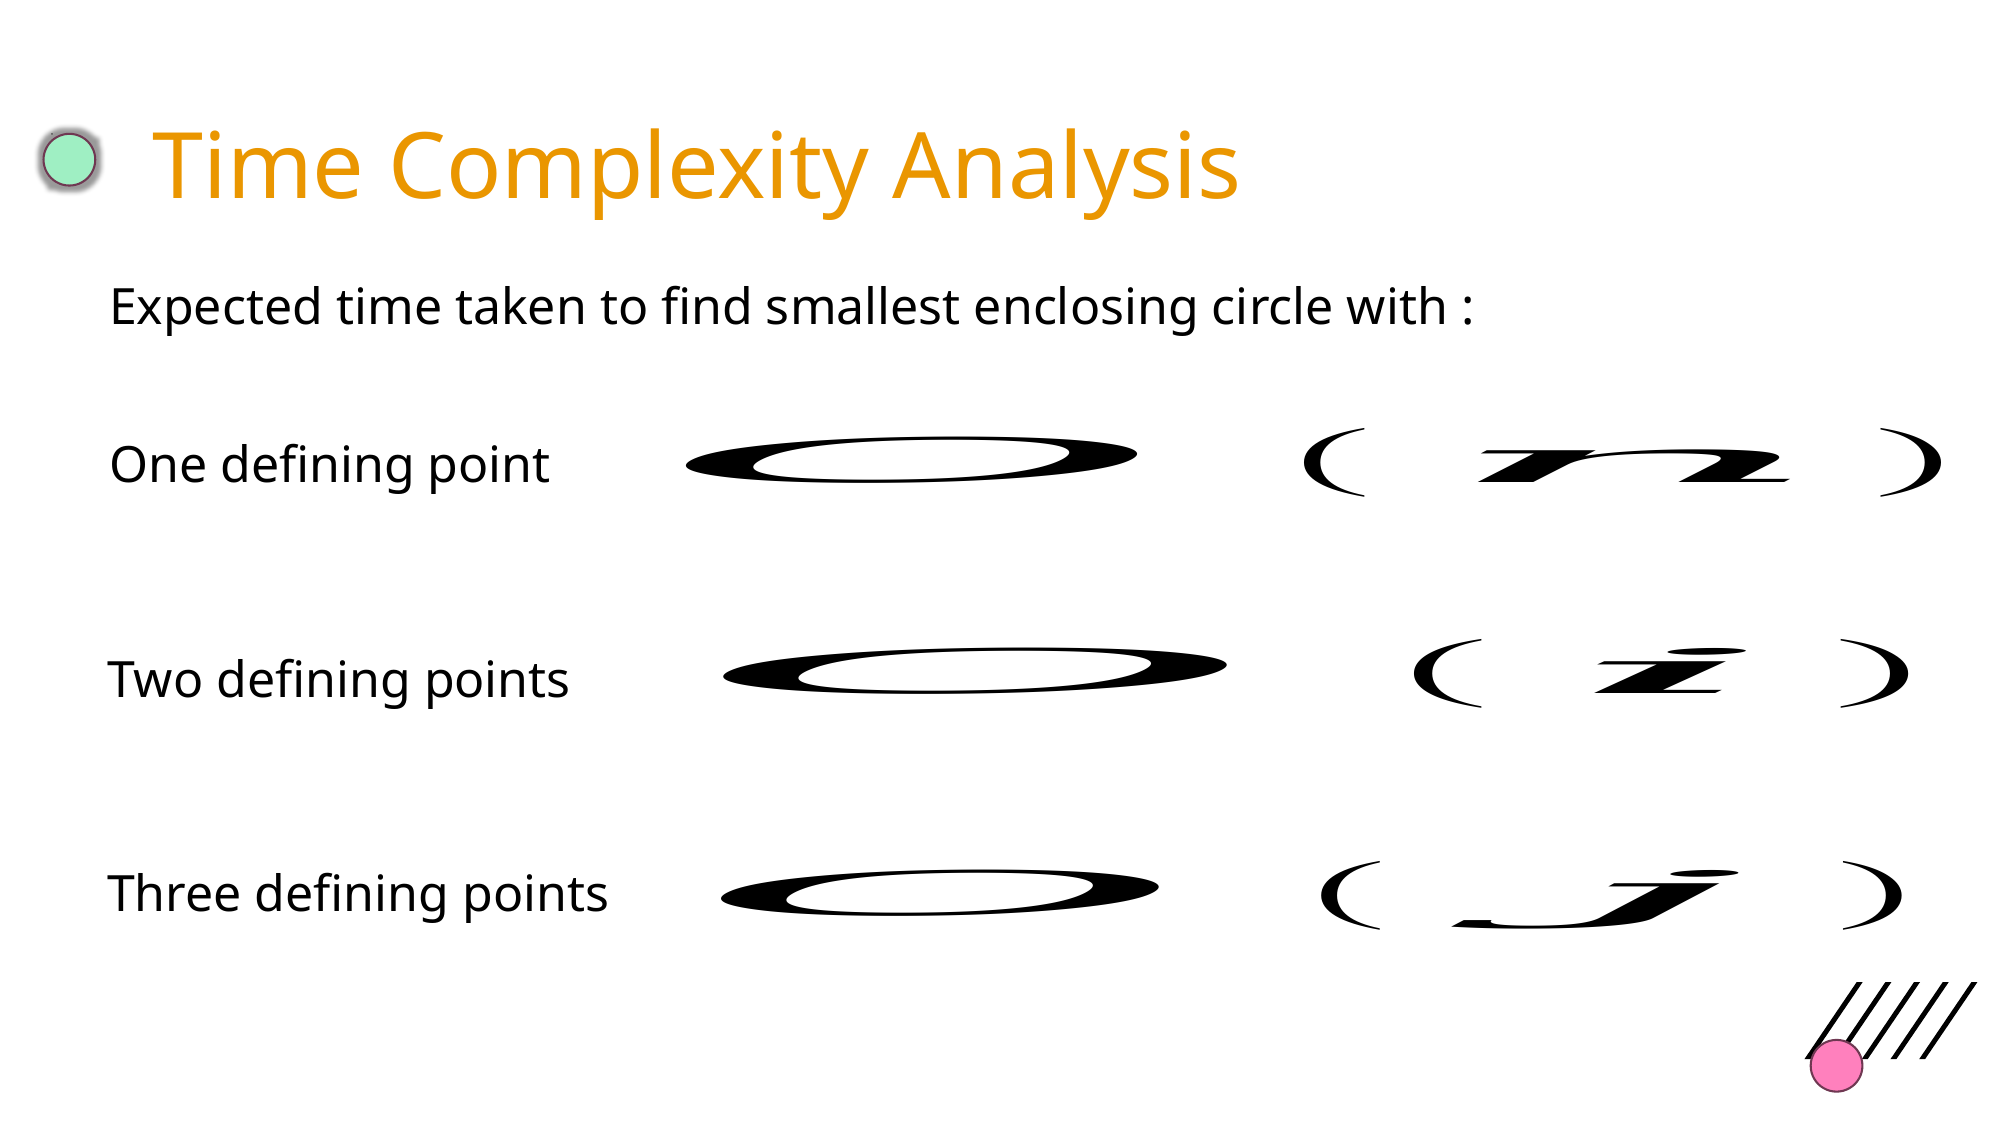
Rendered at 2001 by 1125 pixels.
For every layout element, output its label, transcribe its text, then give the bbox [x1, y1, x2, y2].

text_box [1809, 1038, 1864, 1093]
title Time Complexity Analysis [137, 59, 1863, 278]
text_box Three defining points [92, 854, 657, 930]
text_box Two defining points [92, 639, 608, 715]
text_box [42, 132, 97, 187]
text_box One defining point [94, 425, 610, 500]
text_box Expected time taken to find smallest enclosing circle with : [94, 267, 1788, 343]
